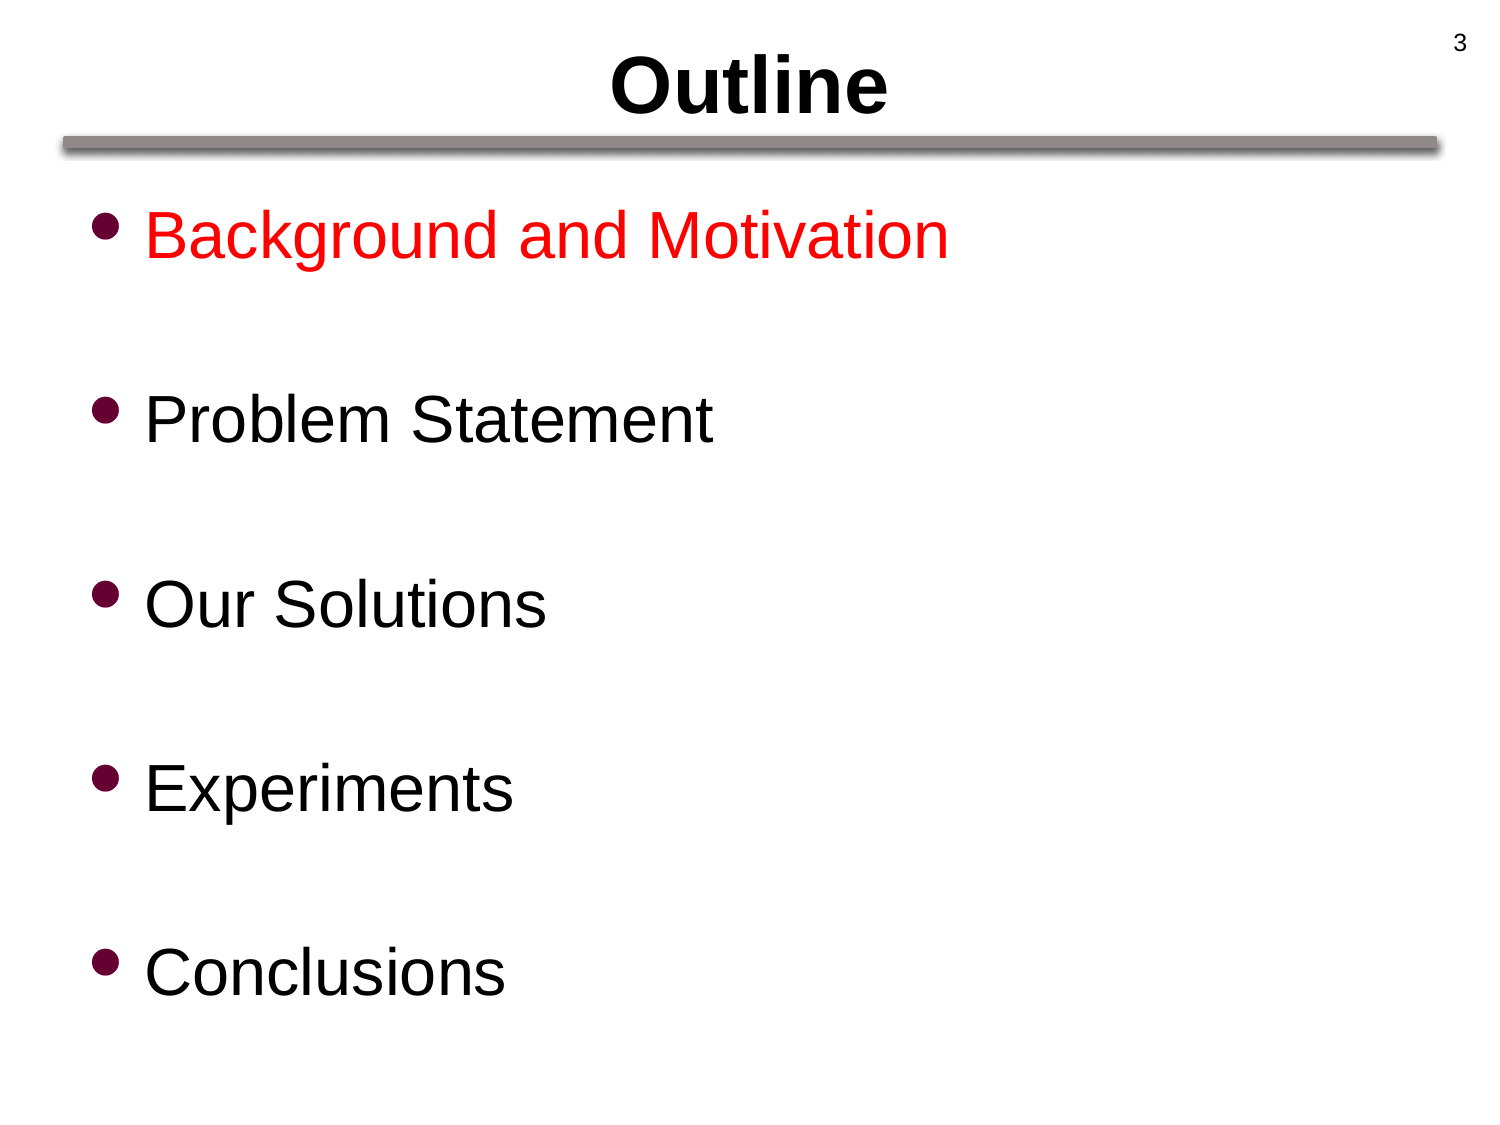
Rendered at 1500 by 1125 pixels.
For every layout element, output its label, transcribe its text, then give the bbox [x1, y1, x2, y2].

list Background and Motivation Problem Statement Our Solutions Experiments Conclusions [73, 184, 1424, 948]
slide_number 3 [1131, 18, 1483, 62]
title Outline [75, 20, 1425, 138]
